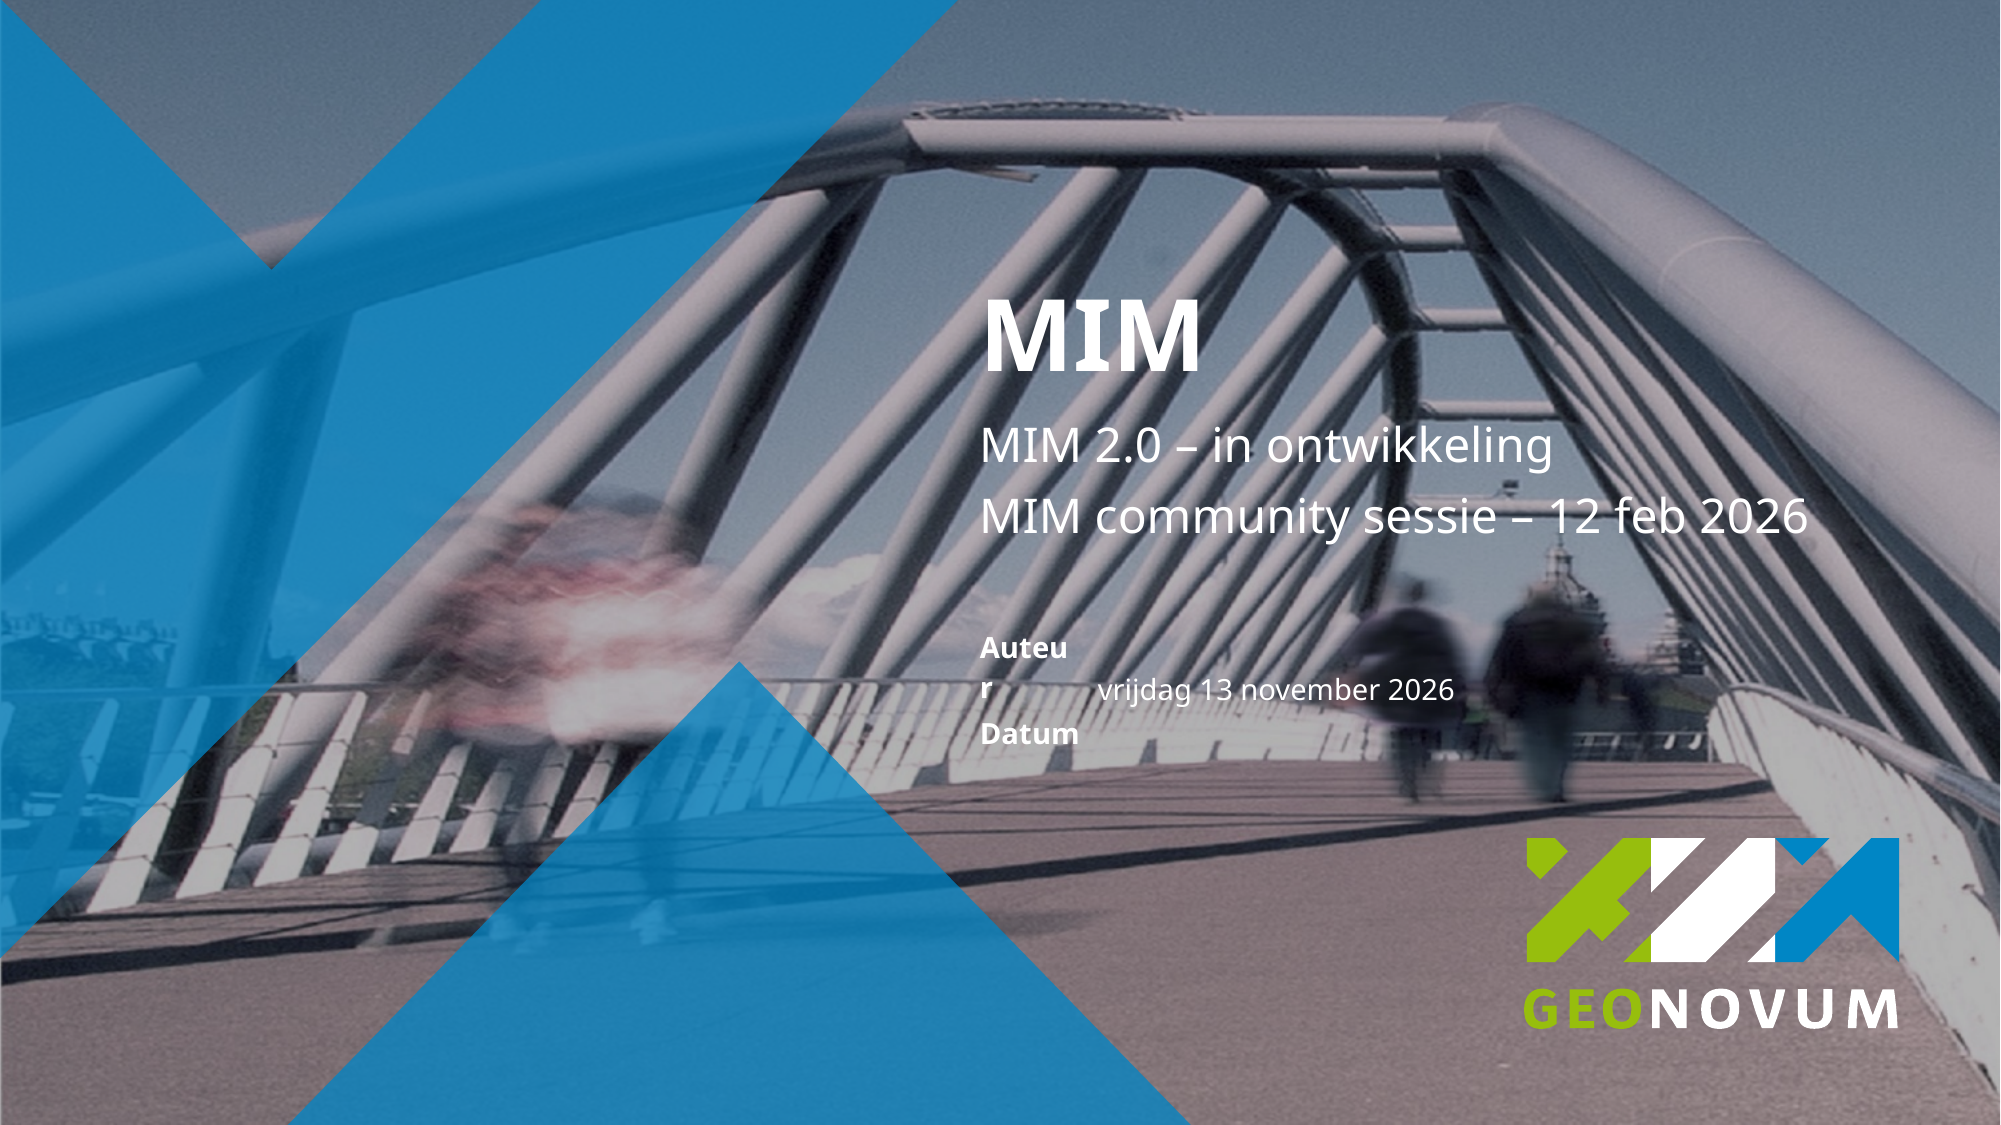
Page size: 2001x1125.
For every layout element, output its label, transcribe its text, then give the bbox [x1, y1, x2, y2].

title MIM [964, 69, 1945, 398]
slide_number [1083, 673, 1519, 709]
subtitle MIM 2.0 – in ontwikkeling MIM community sessie – 12 feb 2026 [964, 413, 1856, 598]
picture [0, 0, 2001, 1125]
